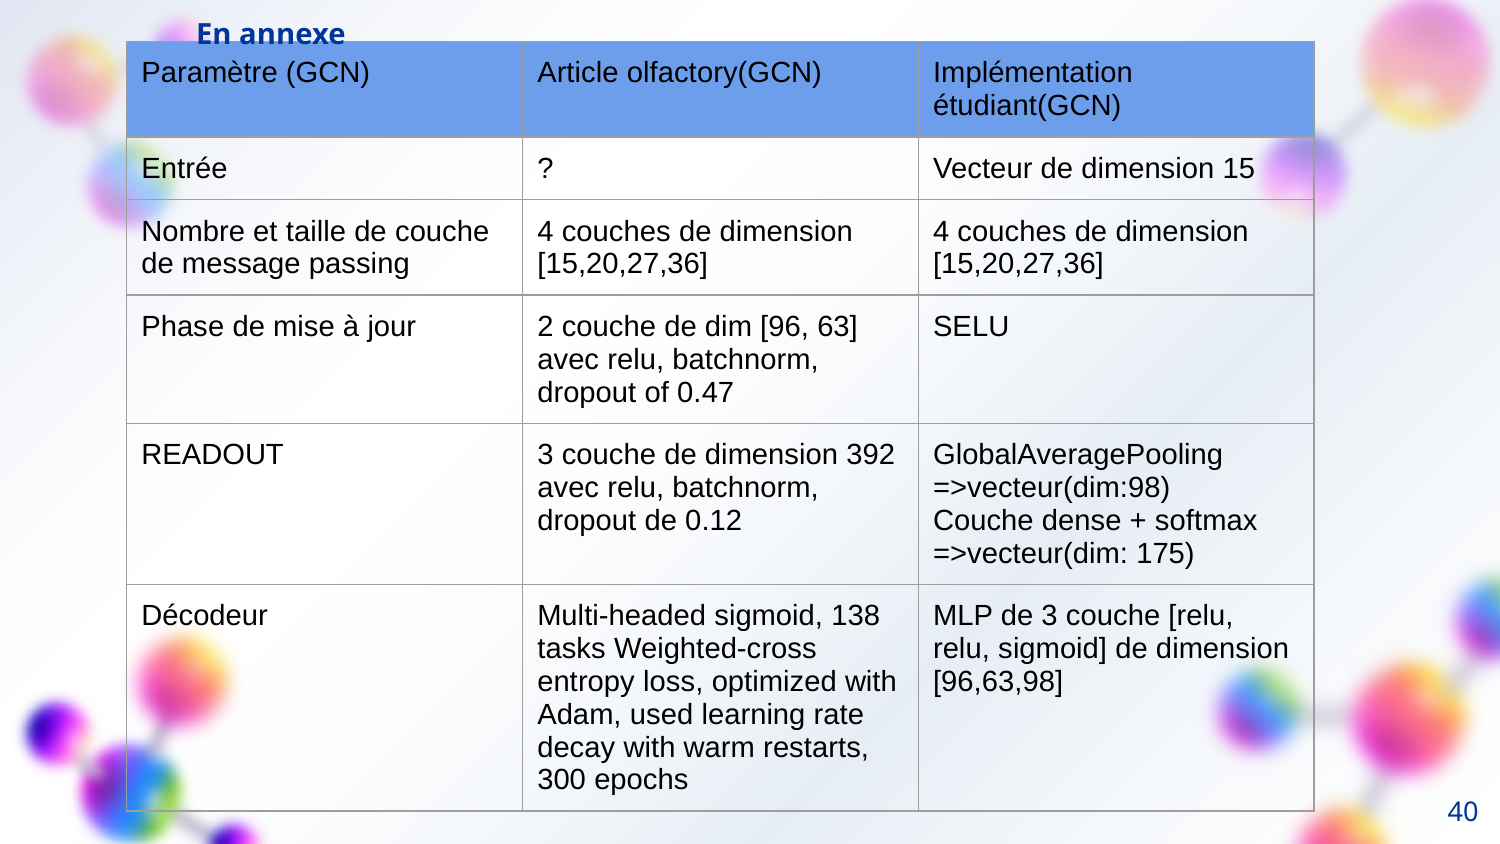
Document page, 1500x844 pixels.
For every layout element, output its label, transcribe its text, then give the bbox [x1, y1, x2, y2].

table_cell SELU [919, 296, 1313, 423]
table_cell 4 couches de dimension [15,20,27,36] [919, 200, 1313, 294]
table_cell Nombre et taille de couche de message passing [127, 200, 522, 294]
table_header Implémentation étudiant(GCN) [919, 42, 1313, 136]
table_cell Phase de mise à jour [127, 296, 522, 423]
table_cell Décodeur [127, 585, 522, 810]
table_cell 3 couche de dimension 392 avec relu, batchnorm, dropout de 0.12 [523, 424, 918, 584]
table_cell MLP de 3 couche [relu, relu, sigmoid] de dimension [96,63,98] [919, 585, 1313, 810]
table_cell 4 couches de dimension [15,20,27,36] [523, 200, 918, 294]
table_cell READOUT [127, 424, 522, 584]
table_cell Entrée [127, 138, 522, 199]
text_box En annexe [181, 0, 674, 65]
table_cell Vecteur de dimension 15 [919, 138, 1313, 199]
table_cell ? [523, 138, 918, 199]
table_header Article olfactory(GCN) [523, 42, 918, 136]
picture [0, 0, 1500, 844]
slide_number ‹#› [1403, 779, 1494, 844]
table_header Paramètre (GCN) [127, 42, 522, 136]
table_cell 2 couche de dim [96, 63] avec relu, batchnorm, dropout of 0.47 [523, 296, 918, 423]
table_cell GlobalAveragePooling =>vecteur(dim:98) Couche dense + softmax =>vecteur(dim: 175) [919, 424, 1313, 584]
table_cell Multi-headed sigmoid, 138 tasks Weighted-cross entropy loss, optimized with Adam, used learning rate decay with warm restarts, 300 epochs [523, 585, 918, 810]
